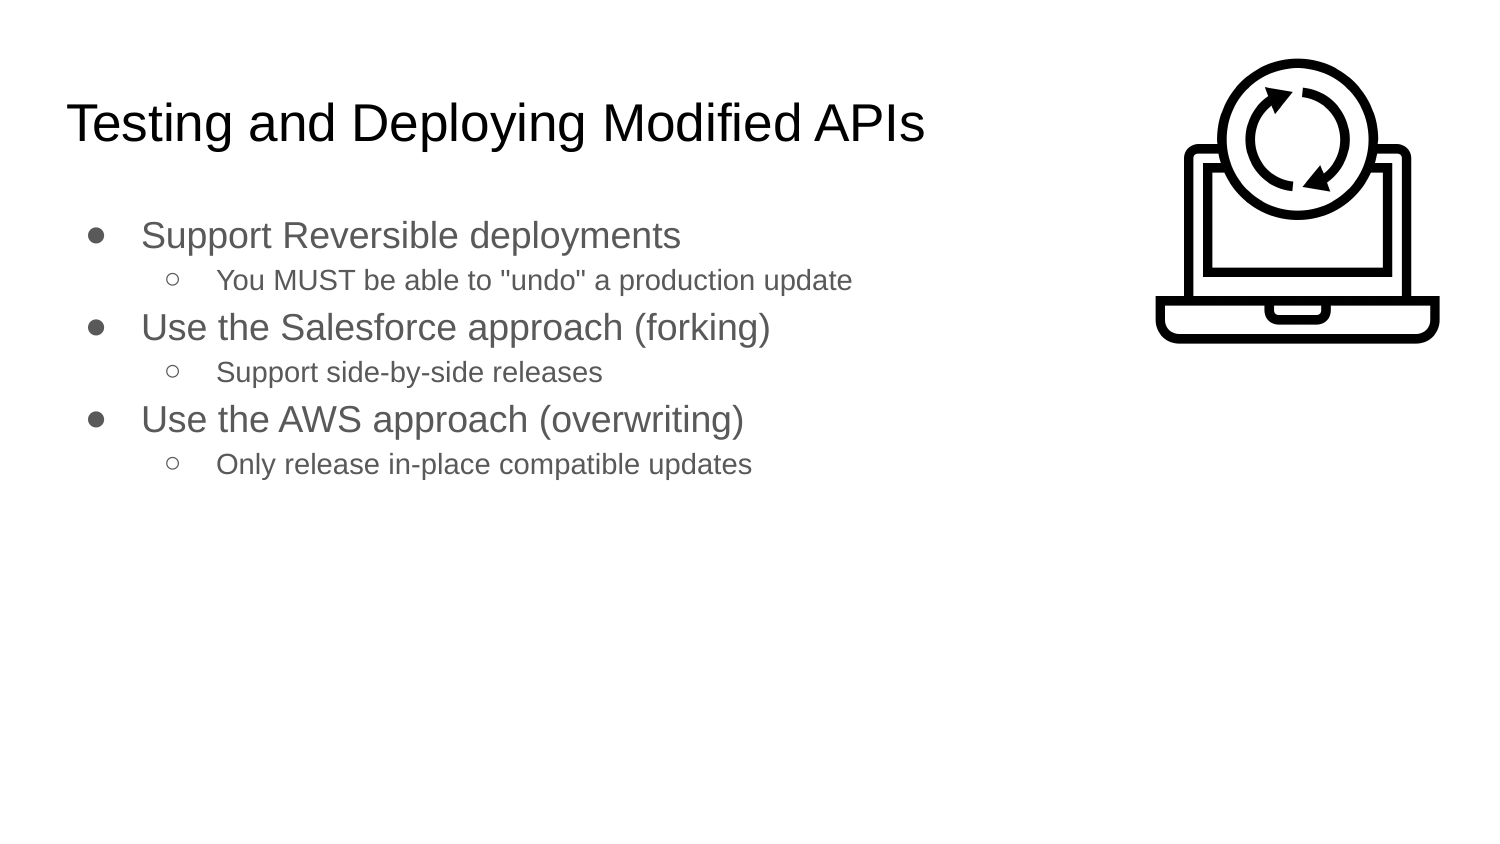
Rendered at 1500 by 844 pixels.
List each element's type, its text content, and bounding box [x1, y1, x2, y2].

list Support Reversible deployments You MUST be able to "undo" a production update Use the Salesforce approach (forking) Support side-by-side releases Use the AWS approach (overwriting) Only release in-place compatible updates [51, 189, 1449, 750]
title Testing and Deploying Modified APIs [51, 72, 1140, 167]
picture [1145, 49, 1450, 354]
